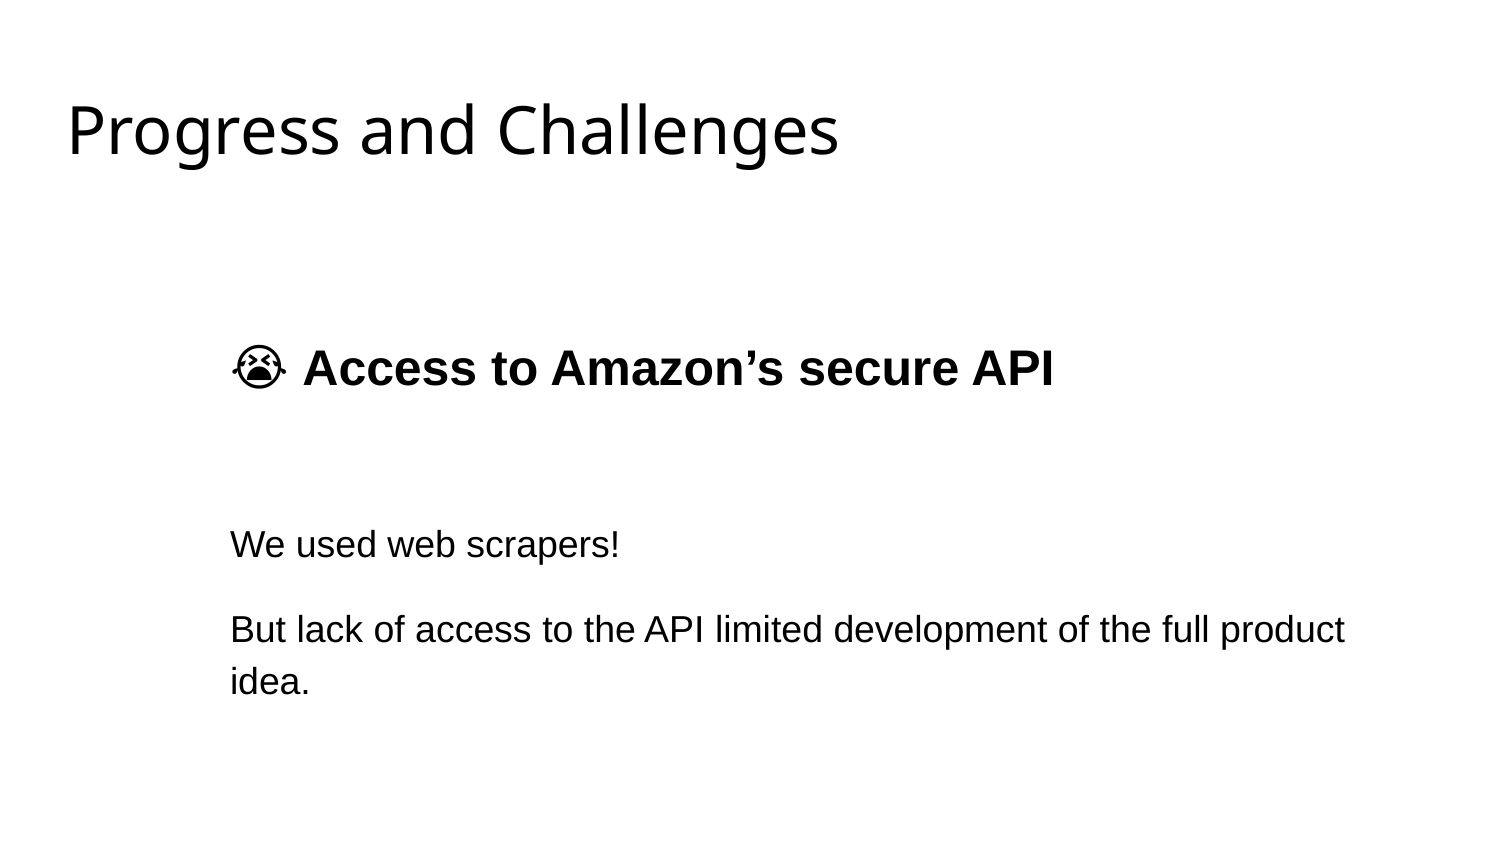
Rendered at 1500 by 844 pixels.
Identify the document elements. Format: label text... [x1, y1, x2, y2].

title Progress and Challenges [51, 72, 1449, 167]
list 😭 Access to Amazon’s secure API We used web scrapers! But lack of access to the API limited development of the full product idea. [214, 217, 1382, 664]
